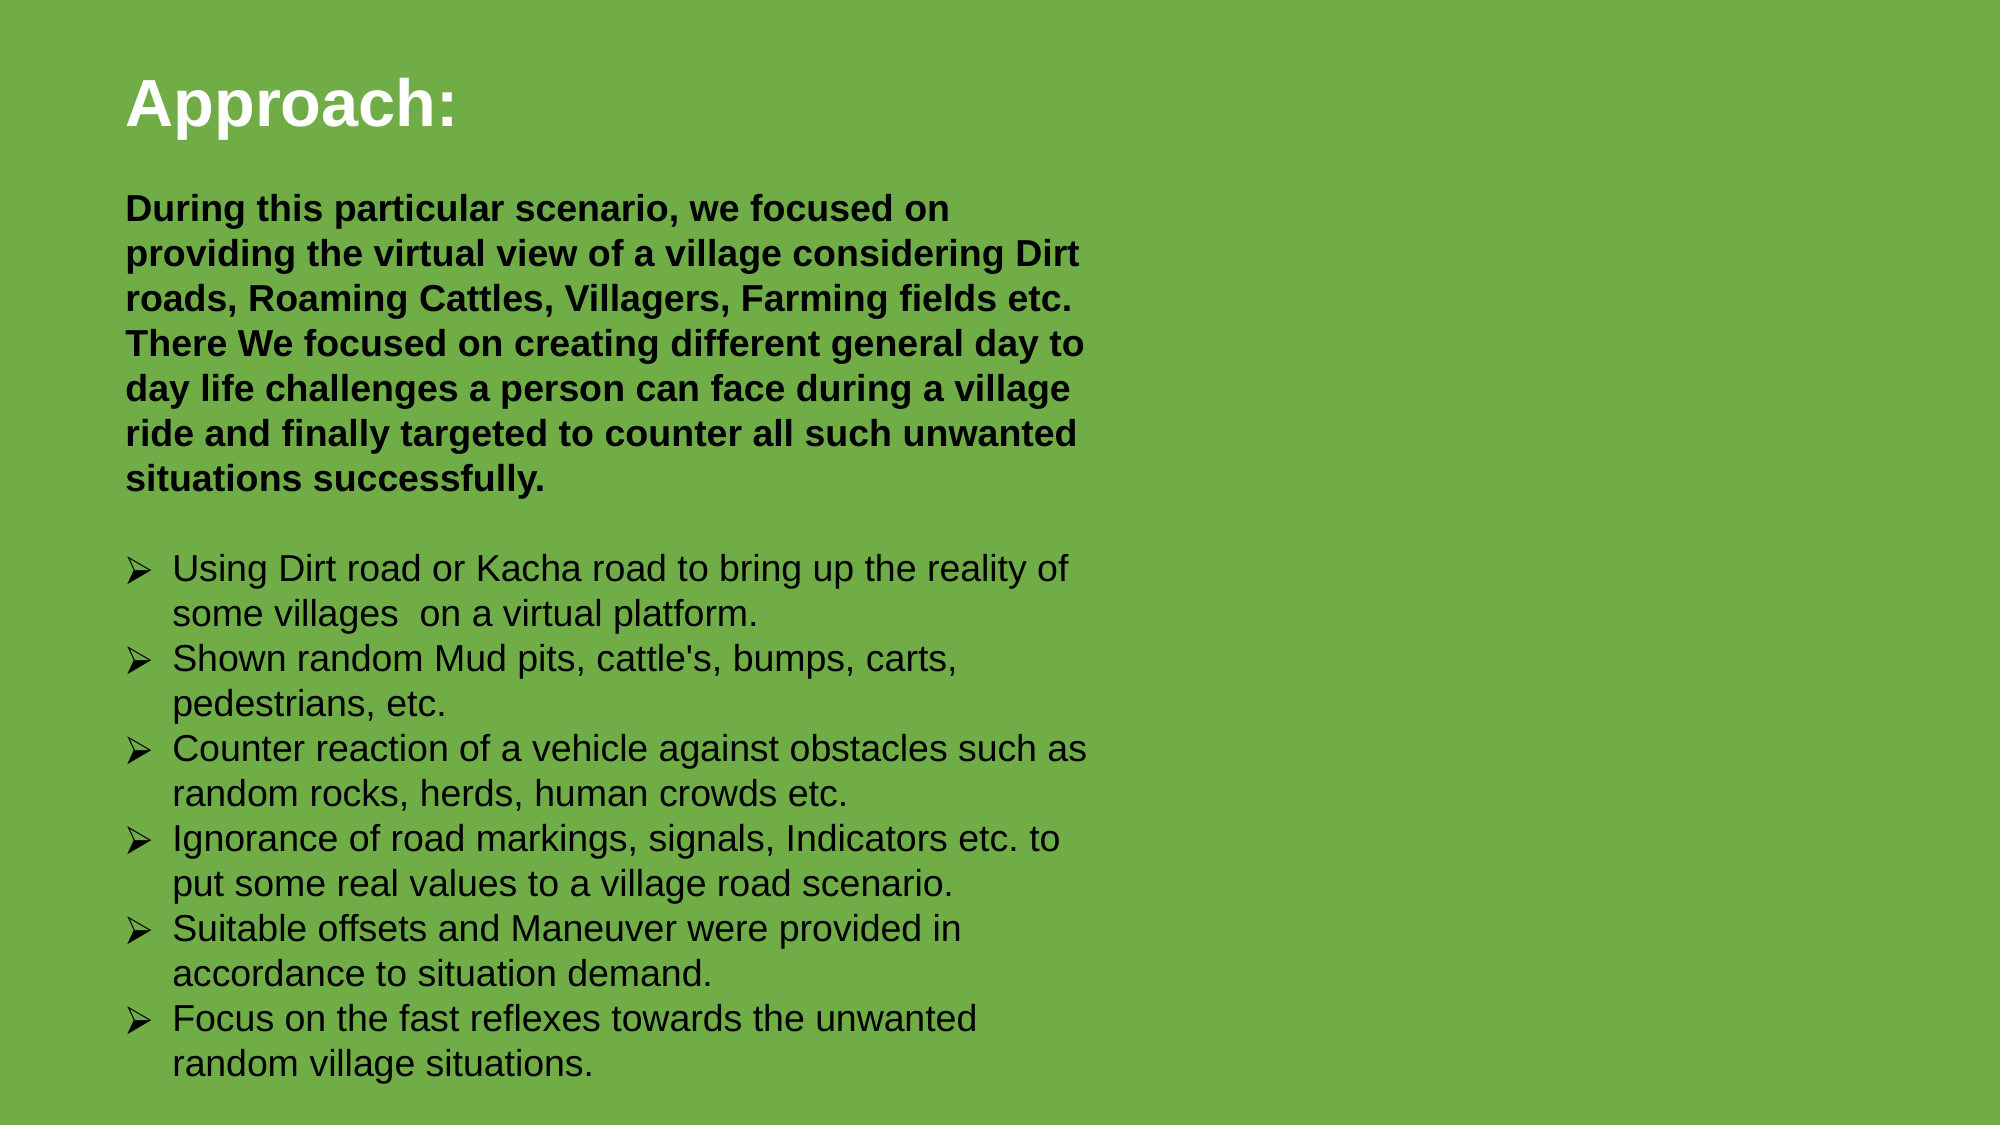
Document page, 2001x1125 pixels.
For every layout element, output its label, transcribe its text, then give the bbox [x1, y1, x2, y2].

text_box Approach: During this particular scenario, we focused on providing the virtual view of a village considering Dirt roads, Roaming Cattles, Villagers, Farming fields etc. There We focused on creating different general day to day life challenges a person can face during a village ride and finally targeted to counter all such unwanted situations successfully. Using Dirt road or Kacha road to bring up the reality of some villages on a virtual platform. Shown random Mud pits, cattle's, bumps, carts, pedestrians, etc. Counter reaction of a vehicle against obstacles such as random rocks, herds, human crowds etc. Ignorance of road markings, signals, Indicators etc. to put some real values to a village road scenario. Suitable offsets and Maneuver were provided in accordance to situation demand. Focus on the fast reflexes towards the unwanted random village situations. [110, 51, 1111, 1092]
